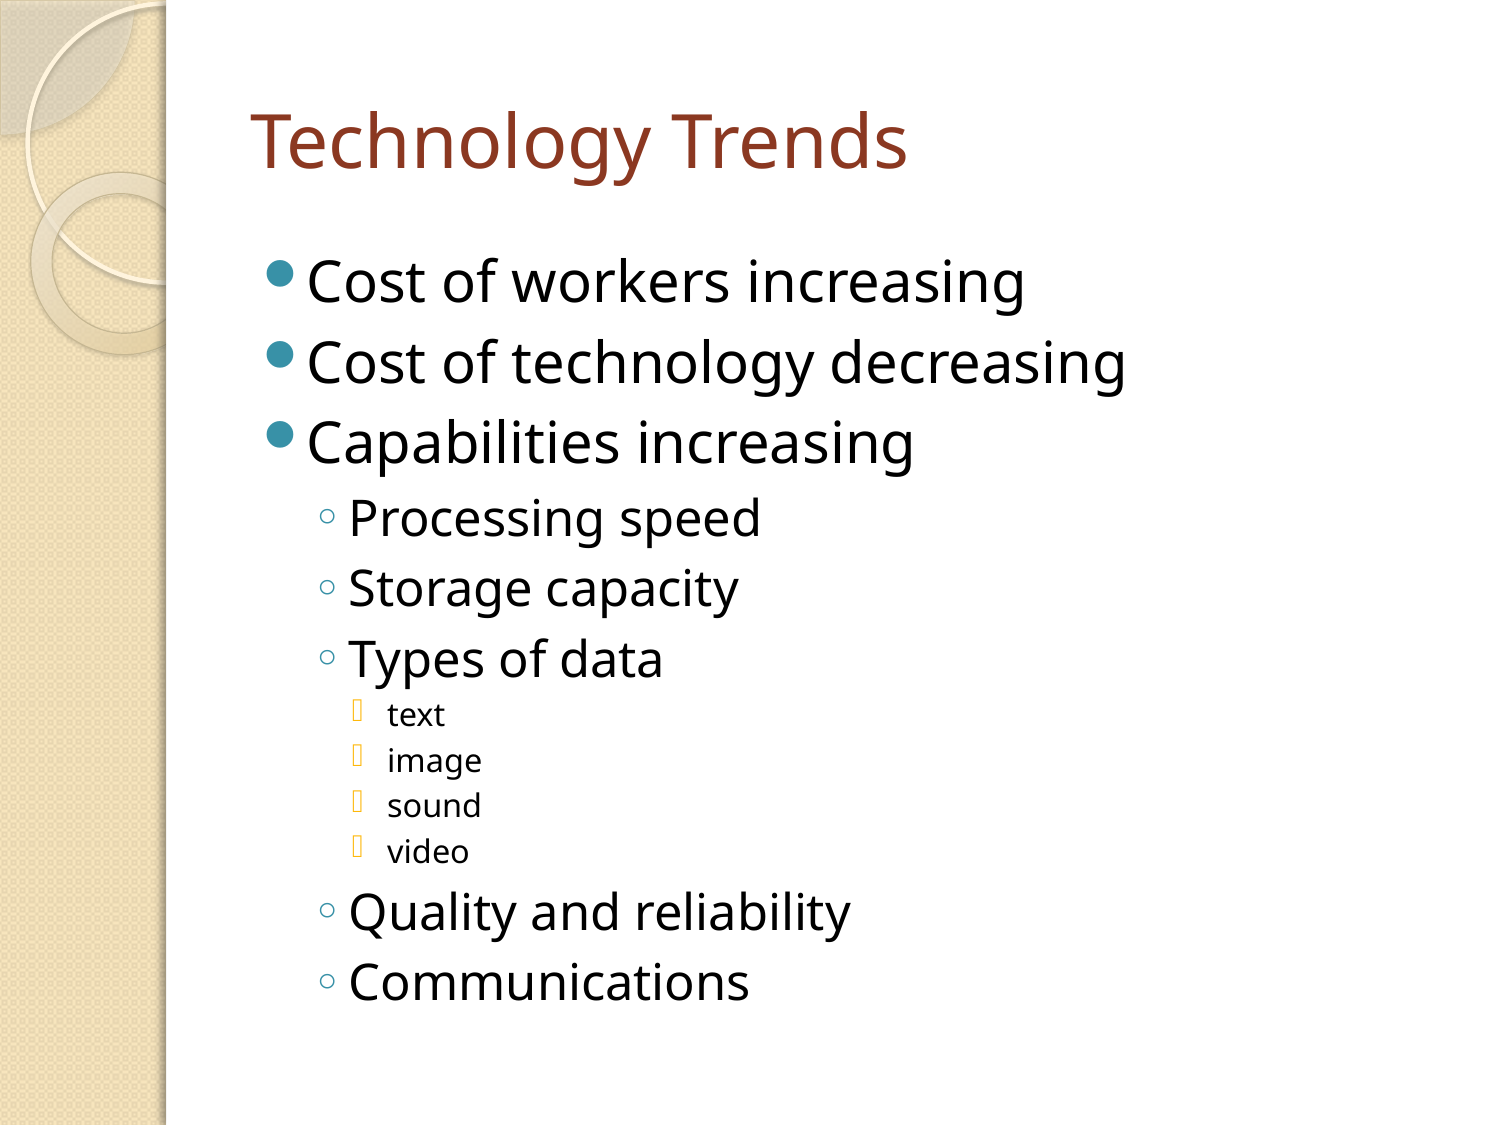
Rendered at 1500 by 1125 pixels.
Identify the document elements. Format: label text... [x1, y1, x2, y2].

list Cost of workers increasing Cost of technology decreasing Capabilities increasing Processing speed Storage capacity Types of data text image sound video Quality and reliability Communications [235, 237, 1466, 1025]
title Technology Trends [235, 45, 1466, 233]
